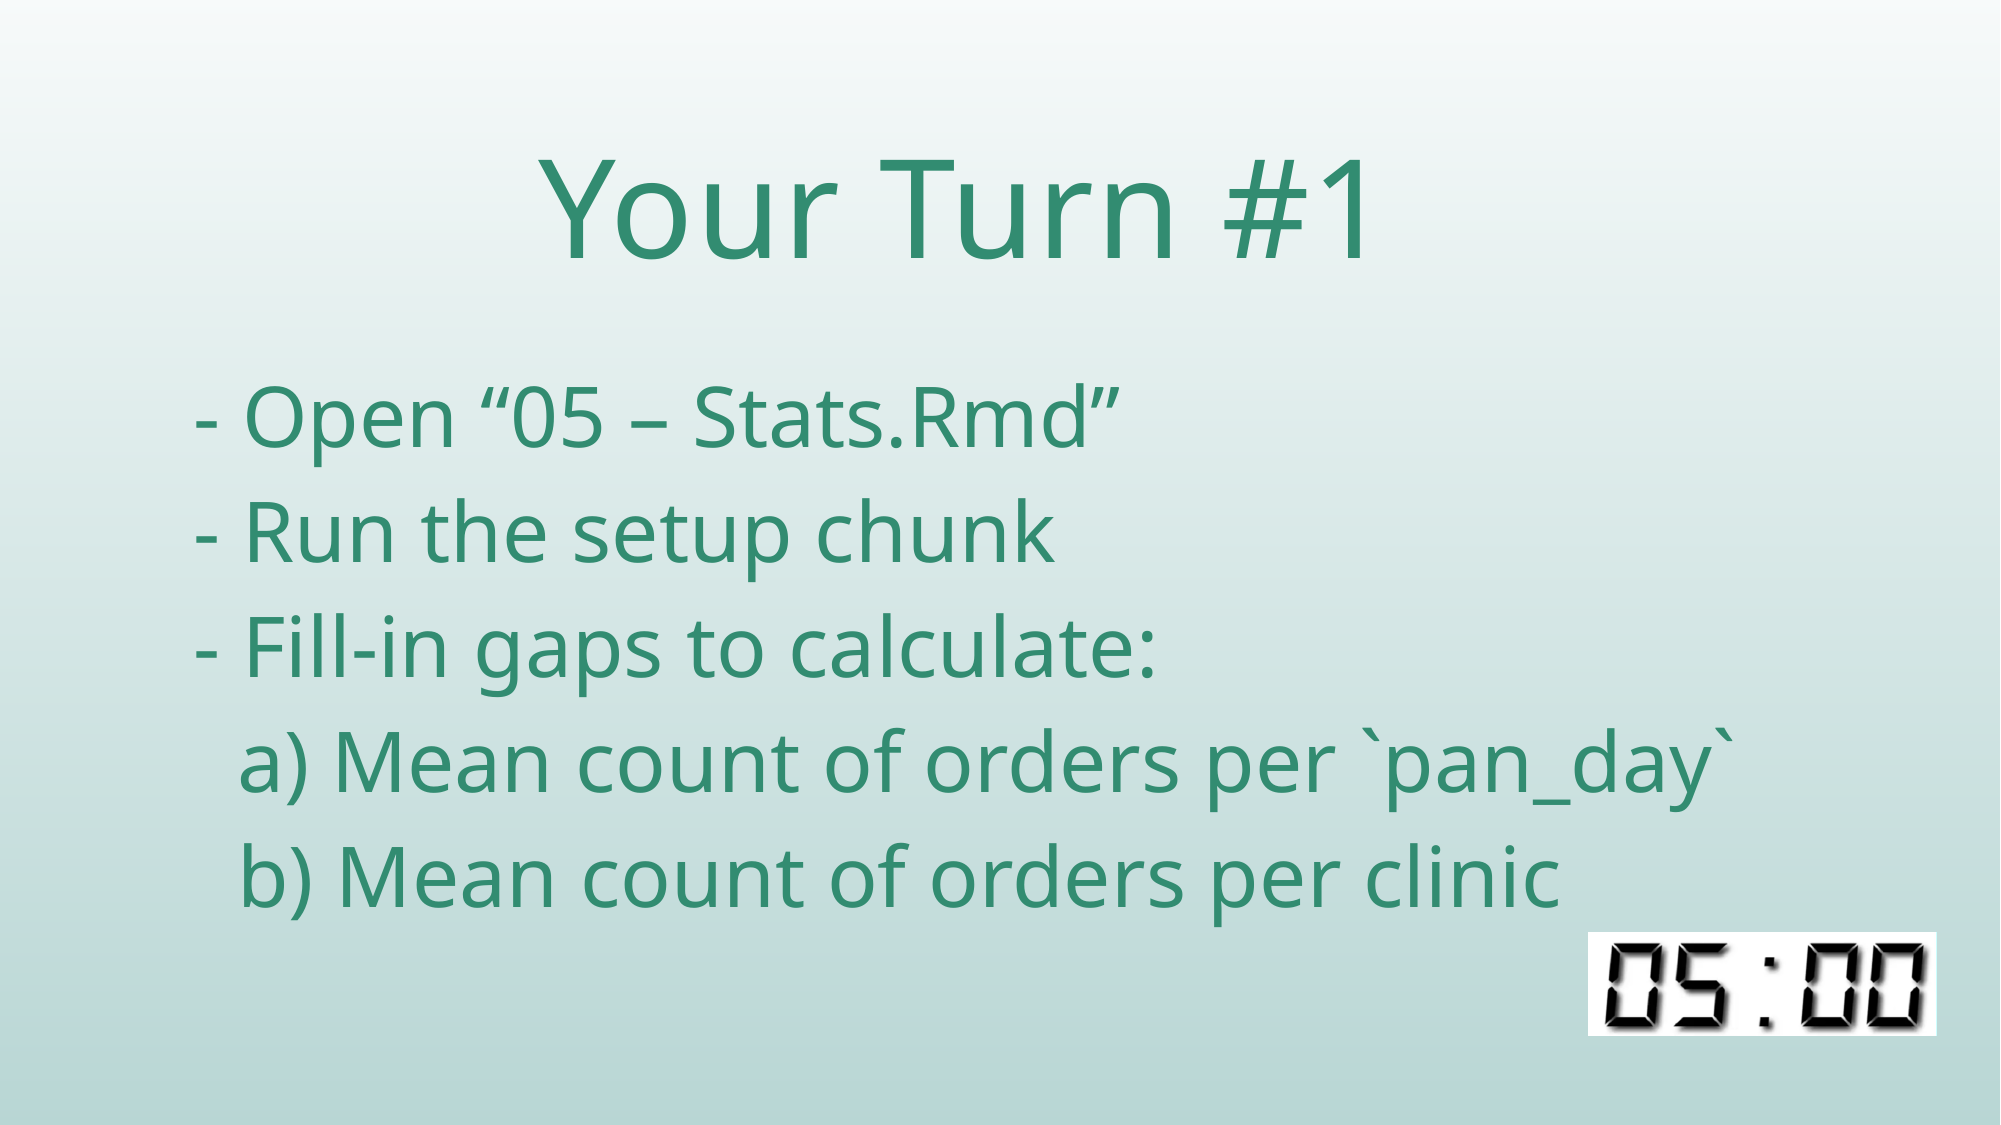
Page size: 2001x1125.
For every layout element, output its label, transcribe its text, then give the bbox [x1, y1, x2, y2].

list - Open “05 – Stats.Rmd” - Run the setup chunk - Fill-in gaps to calculate: a) Mean count of orders per `pan_day` b) Mean count of orders per clinic [168, 367, 1763, 1024]
picture [1588, 932, 1937, 1036]
title Your Turn #1 [168, 96, 1763, 342]
